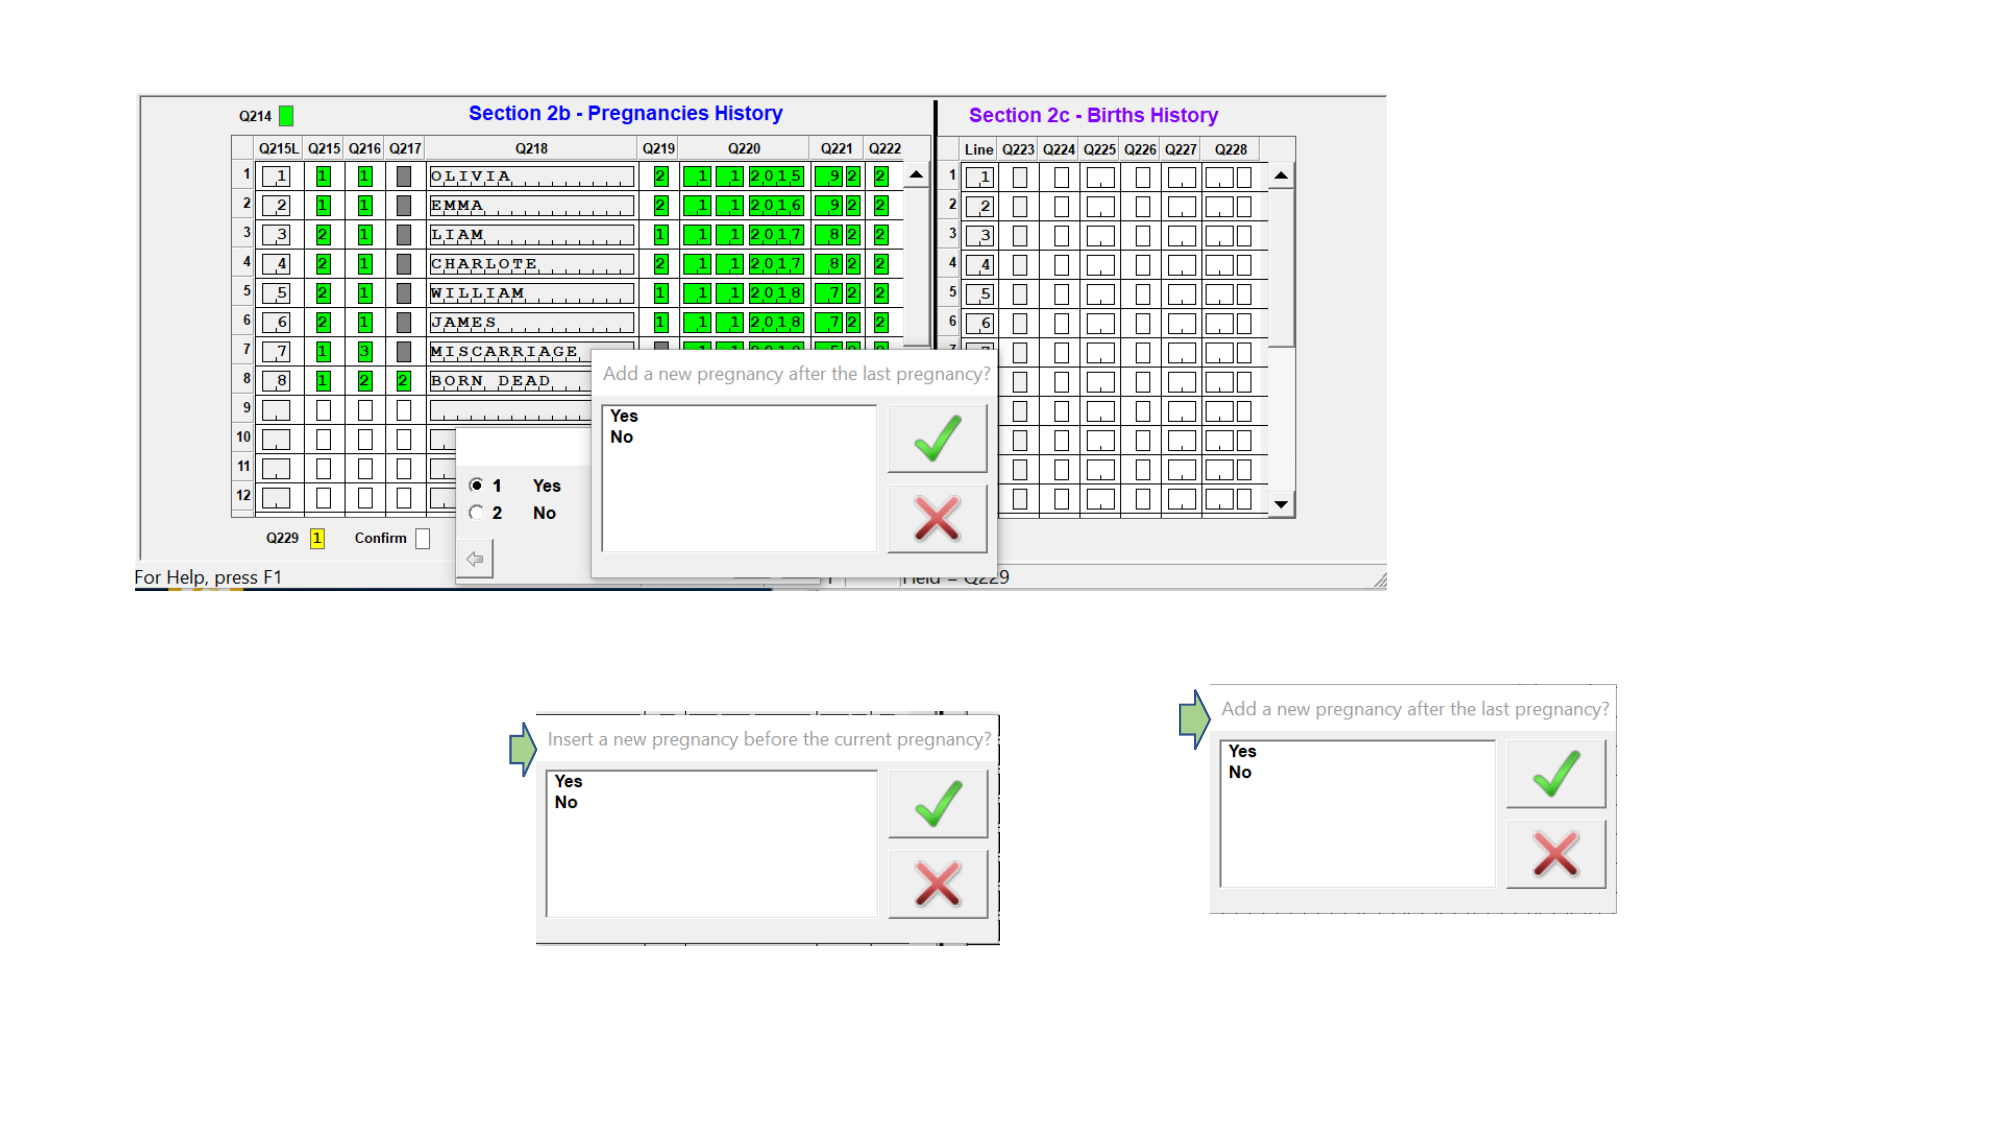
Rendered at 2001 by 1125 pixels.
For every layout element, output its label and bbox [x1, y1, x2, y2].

text_box [1179, 689, 1210, 750]
picture [536, 711, 1000, 946]
picture [1210, 684, 1617, 914]
picture [135, 93, 1387, 591]
text_box [509, 721, 536, 778]
